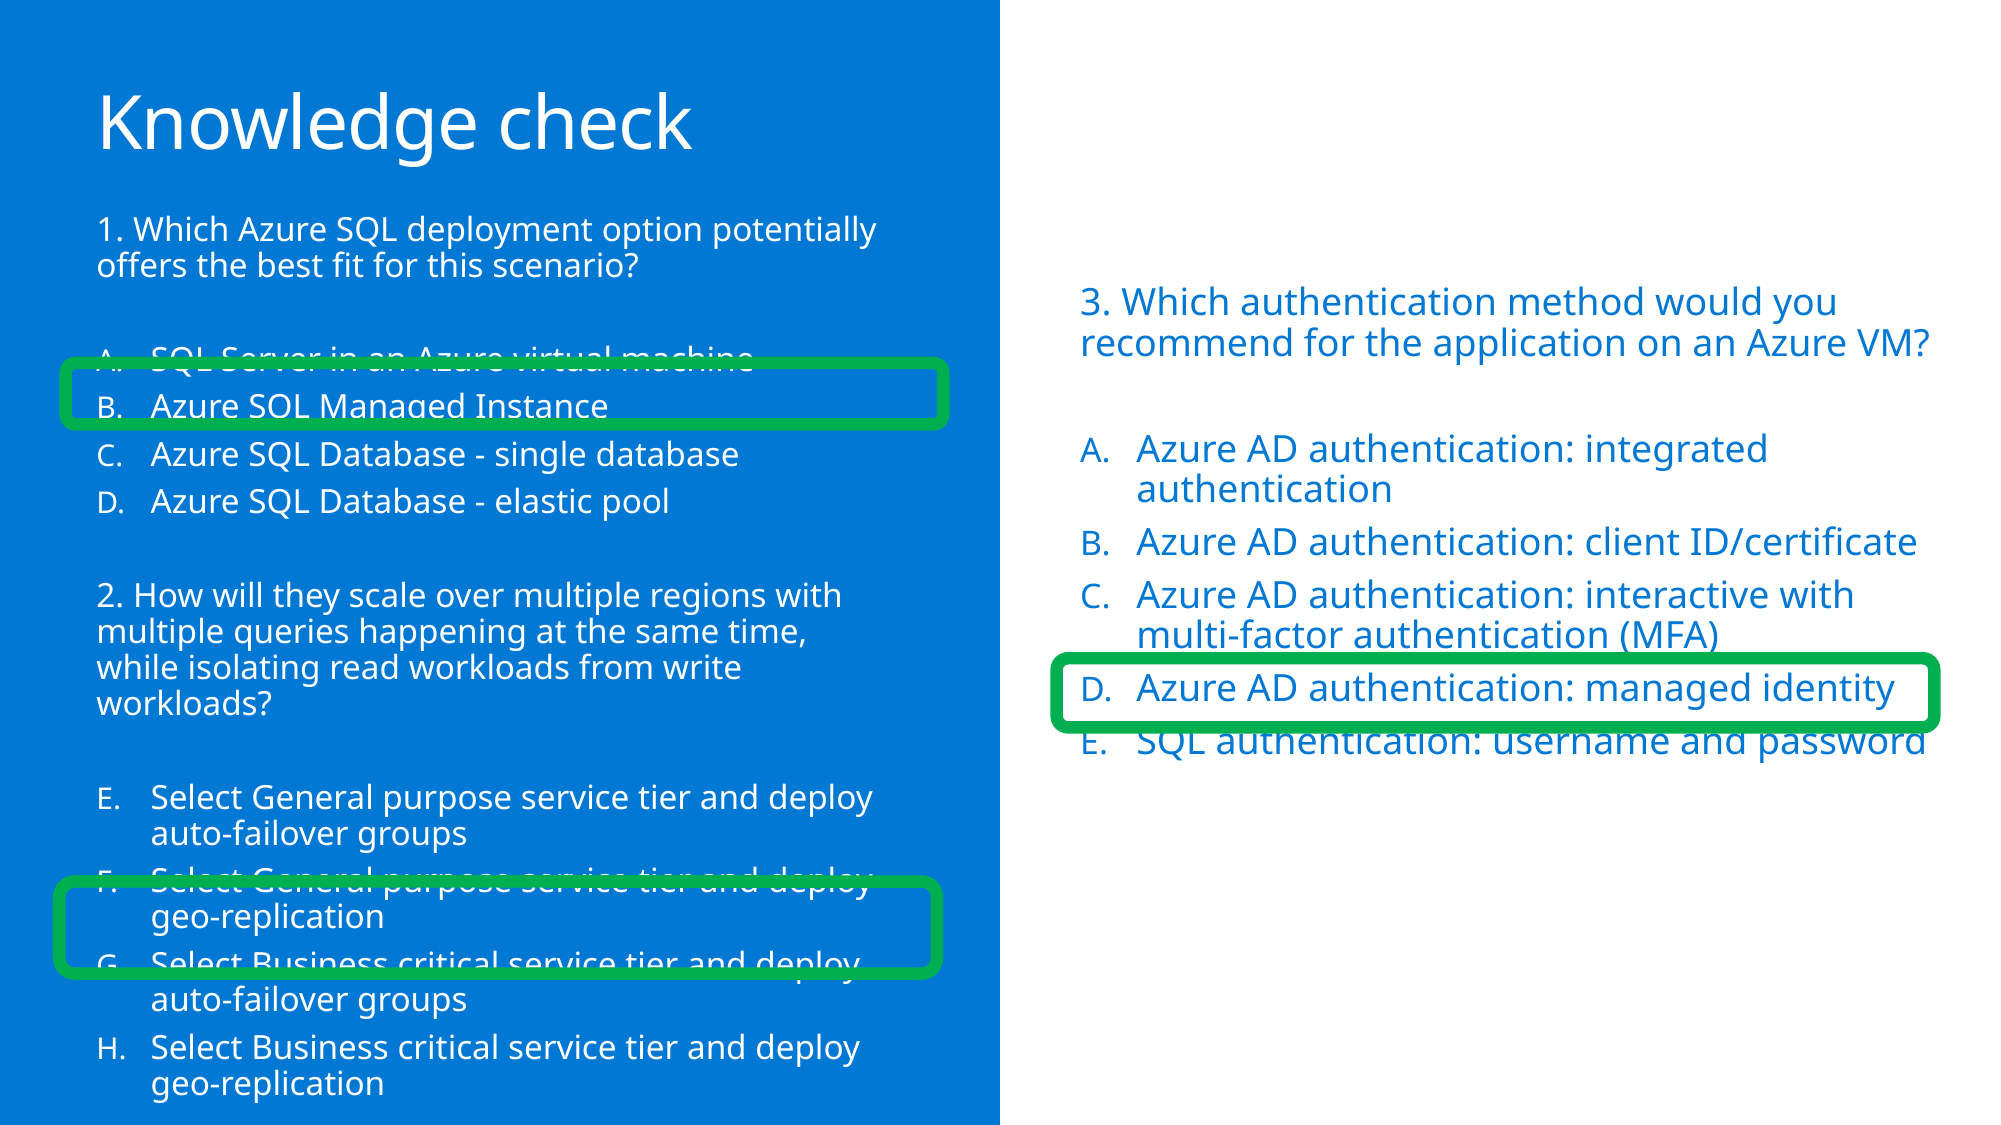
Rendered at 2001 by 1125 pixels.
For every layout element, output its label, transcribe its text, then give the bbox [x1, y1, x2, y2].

text_box 1. Which Azure SQL deployment option potentially offers the best fit for this scenario? SQL Server in an Azure virtual machine Azure SQL Managed Instance Azure SQL Database - single database Azure SQL Database - elastic pool 2. How will they scale over multiple regions with multiple queries happening at the same time, while isolating read workloads from write workloads? Select General purpose service tier and deploy auto-failover groups Select General purpose service tier and deploy geo-replication Select Business critical service tier and deploy auto-failover groups Select Business critical service tier and deploy geo-replication [96, 426, 900, 880]
text_box [58, 880, 938, 975]
text_box 1. Which Azure SQL deployment option potentially offers the best fit for this scenario? SQL Server in an Azure virtual machine Azure SQL Managed Instance Azure SQL Database - single database Azure SQL Database - elastic pool 2. How will they scale over multiple regions with multiple queries happening at the same time, while isolating read workloads from write workloads? Select General purpose service tier and deploy auto-failover groups Select General purpose service tier and deploy geo-replication Select Business critical service tier and deploy auto-failover groups Select Business critical service tier and deploy geo-replication [96, 212, 900, 362]
text_box [1055, 657, 1936, 729]
text_box 3. Which authentication method would you recommend for the application on an Azure VM? Azure AD authentication: integrated authentication Azure AD authentication: client ID/certificate Azure AD authentication: interactive with multi-factor authentication (MFA) Azure AD authentication: managed identity SQL authentication: username and password [1080, 283, 1935, 665]
title Knowledge check [96, 75, 900, 166]
text_box [64, 362, 945, 426]
text_box 3. Which authentication method would you recommend for the application on an Azure VM? Azure AD authentication: integrated authentication Azure AD authentication: client ID/certificate Azure AD authentication: interactive with multi-factor authentication (MFA) Azure AD authentication: managed identity SQL authentication: username and password [1080, 721, 1935, 789]
text_box 1. Which Azure SQL deployment option potentially offers the best fit for this scenario? SQL Server in an Azure virtual machine Azure SQL Managed Instance Azure SQL Database - single database Azure SQL Database - elastic pool 2. How will they scale over multiple regions with multiple queries happening at the same time, while isolating read workloads from write workloads? Select General purpose service tier and deploy auto-failover groups Select General purpose service tier and deploy geo-replication Select Business critical service tier and deploy auto-failover groups Select Business critical service tier and deploy geo-replication [96, 975, 900, 1104]
